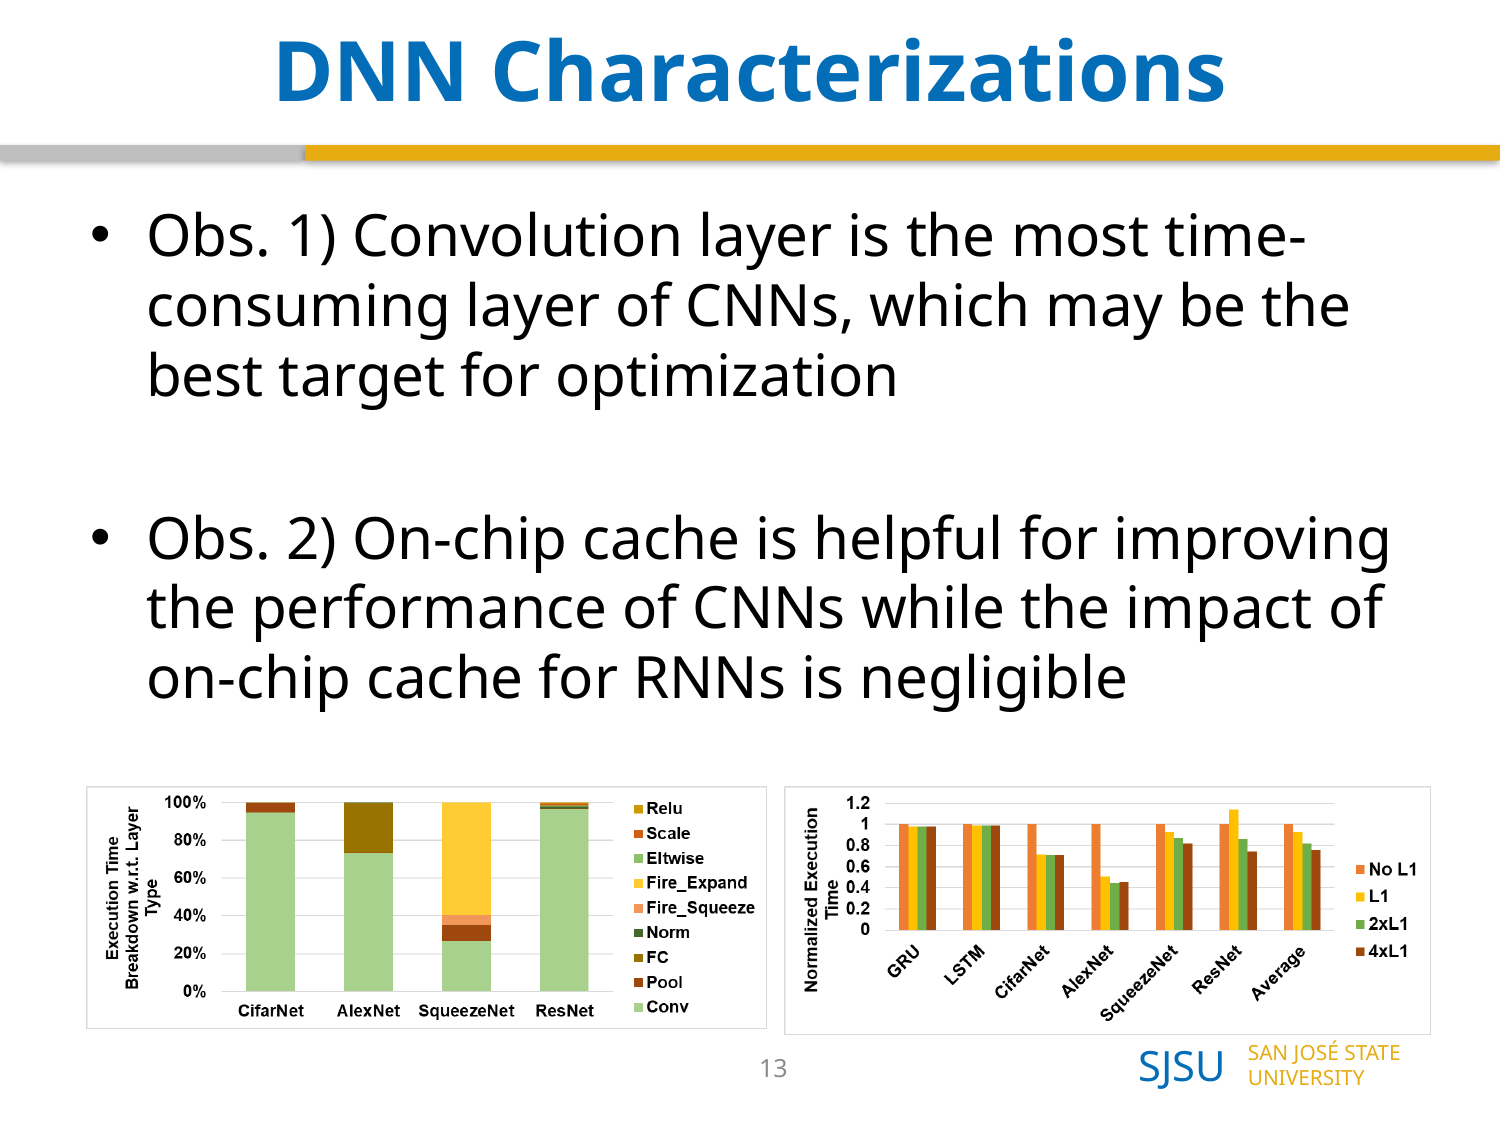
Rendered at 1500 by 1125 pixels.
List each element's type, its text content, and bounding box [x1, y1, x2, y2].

picture [783, 786, 1432, 1035]
picture [86, 786, 768, 1029]
slide_number 13 [598, 1040, 949, 1100]
list Obs. 1) Convolution layer is the most time-consuming layer of CNNs, which may be the best target for optimization Obs. 2) On-chip cache is helpful for improving the performance of CNNs while the impact of on-chip cache for RNNs is negligible [75, 190, 1425, 1005]
title DNN Characterizations [75, 11, 1425, 126]
